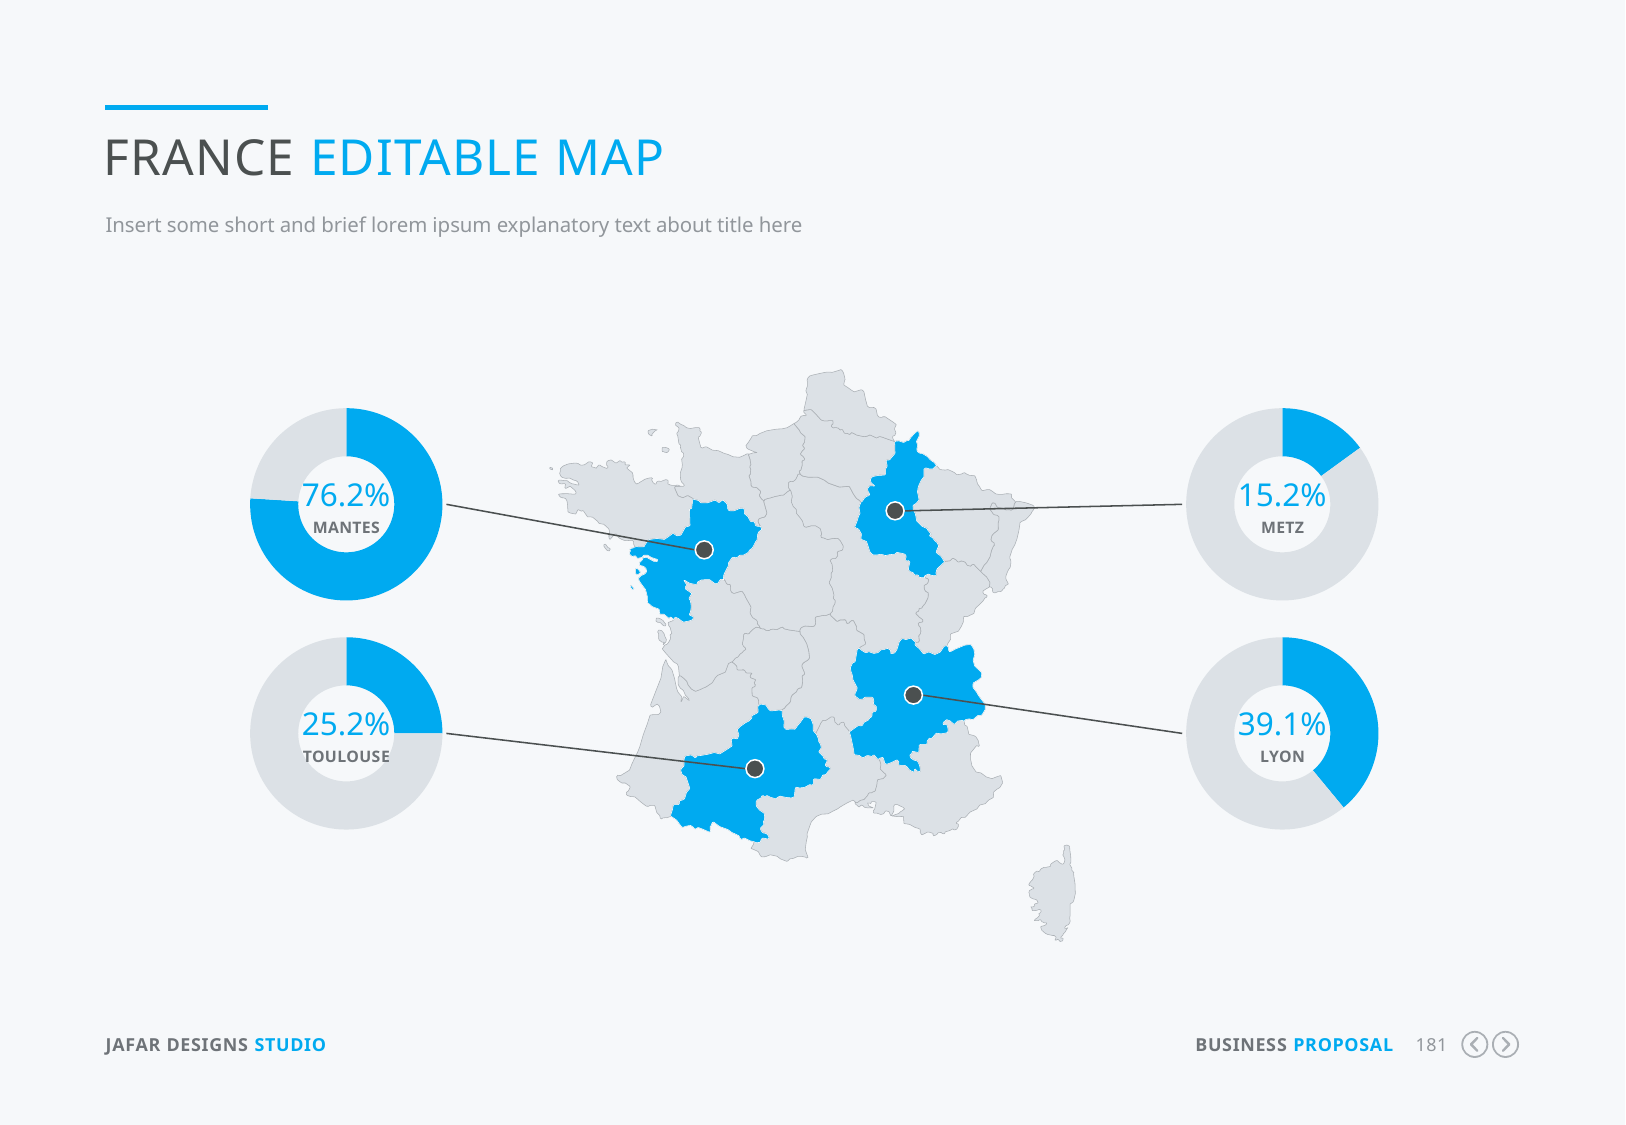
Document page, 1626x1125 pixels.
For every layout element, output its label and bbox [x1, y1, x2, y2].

list [105, 209, 1519, 241]
chart [1182, 399, 1383, 610]
chart [246, 399, 447, 610]
list [103, 125, 1518, 188]
chart [246, 628, 447, 839]
chart [1182, 628, 1383, 839]
text_box [446, 369, 1182, 942]
